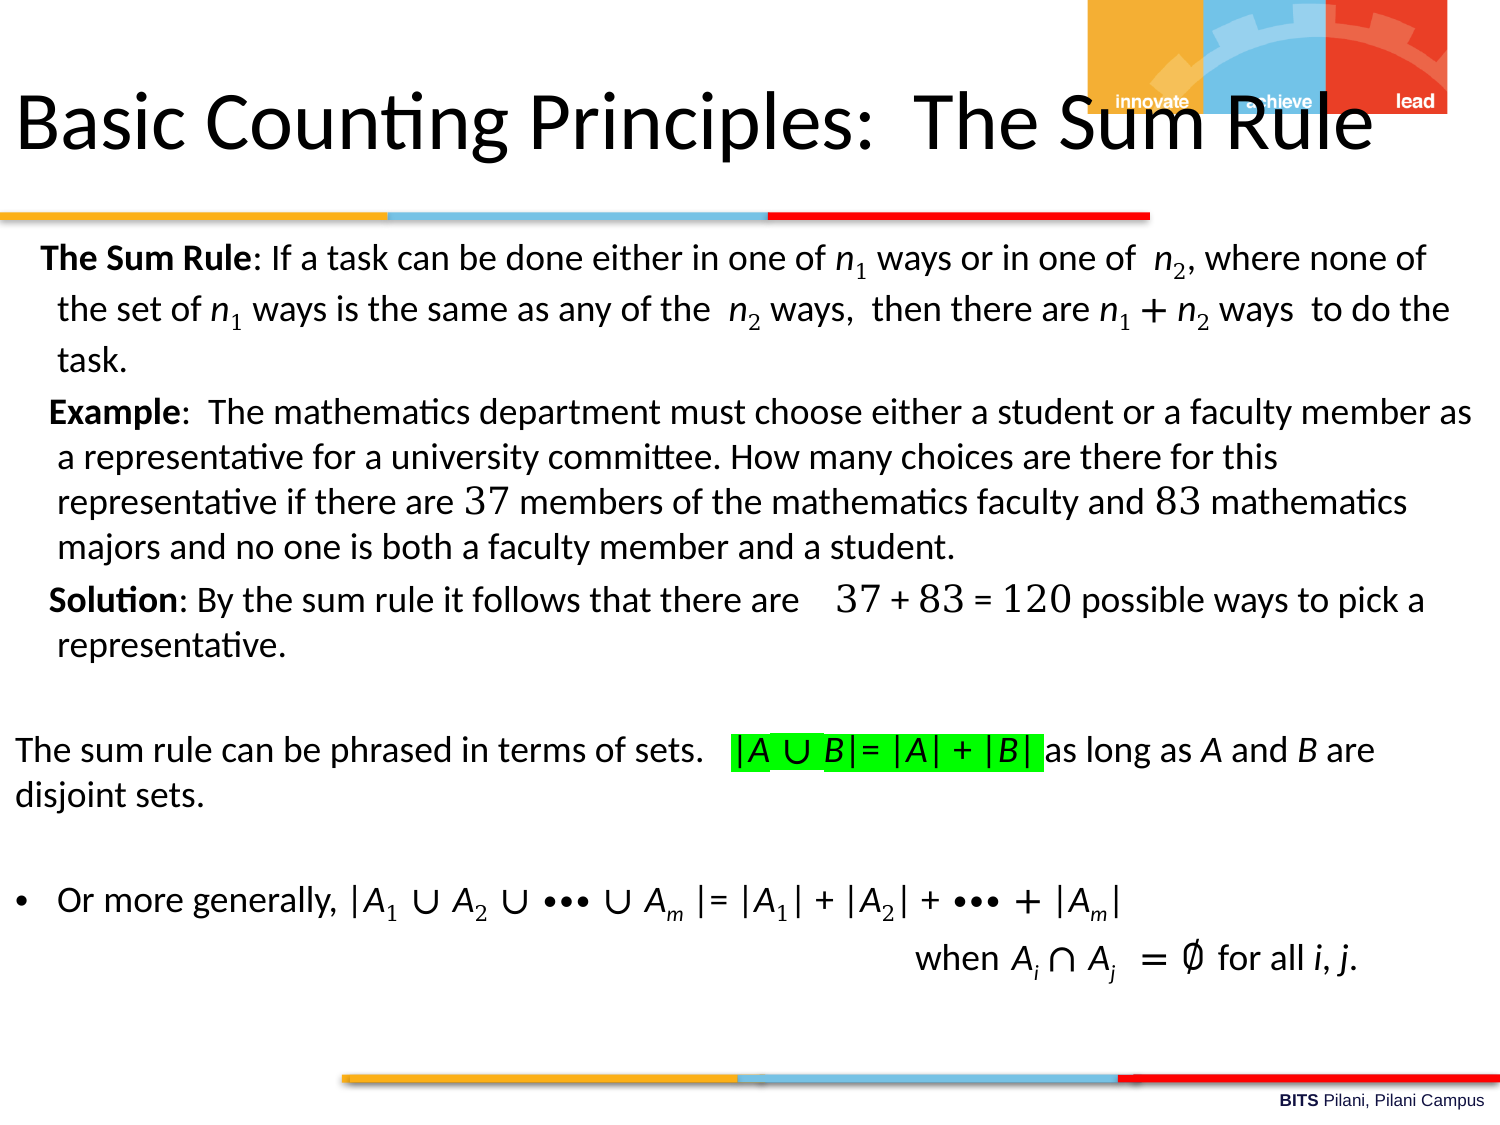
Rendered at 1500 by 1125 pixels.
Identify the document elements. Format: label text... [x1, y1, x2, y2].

list The Sum Rule: If a task can be done either in one of n1 ways or in one of n2, where none of the set of n1 ways is the same as any of the n2 ways, then there are n1 + n2 ways to do the task. Example: The mathematics department must choose either a student or a faculty member as a representative for a university committee. How many choices are there for this representative if there are 37 members of the mathematics faculty and 83 mathematics majors and no one is both a faculty member and a student. Solution: By the sum rule it follows that there are 37 + 83 = 120 possible ways to pick a representative. The sum rule can be phrased in terms of sets. |A ∪ B|= |A| + |B| as long as A and B are disjoint sets. Or more generally, |A1 ∪ A2 ∪ ∙∙∙ ∪ Am |= |A1| + |A2| + ∙∙∙ + |Am| when Ai ∩ Aj = ∅ for all i, j. [0, 224, 1500, 1063]
title Basic Counting Principles: The Sum Rule [0, 0, 1488, 224]
